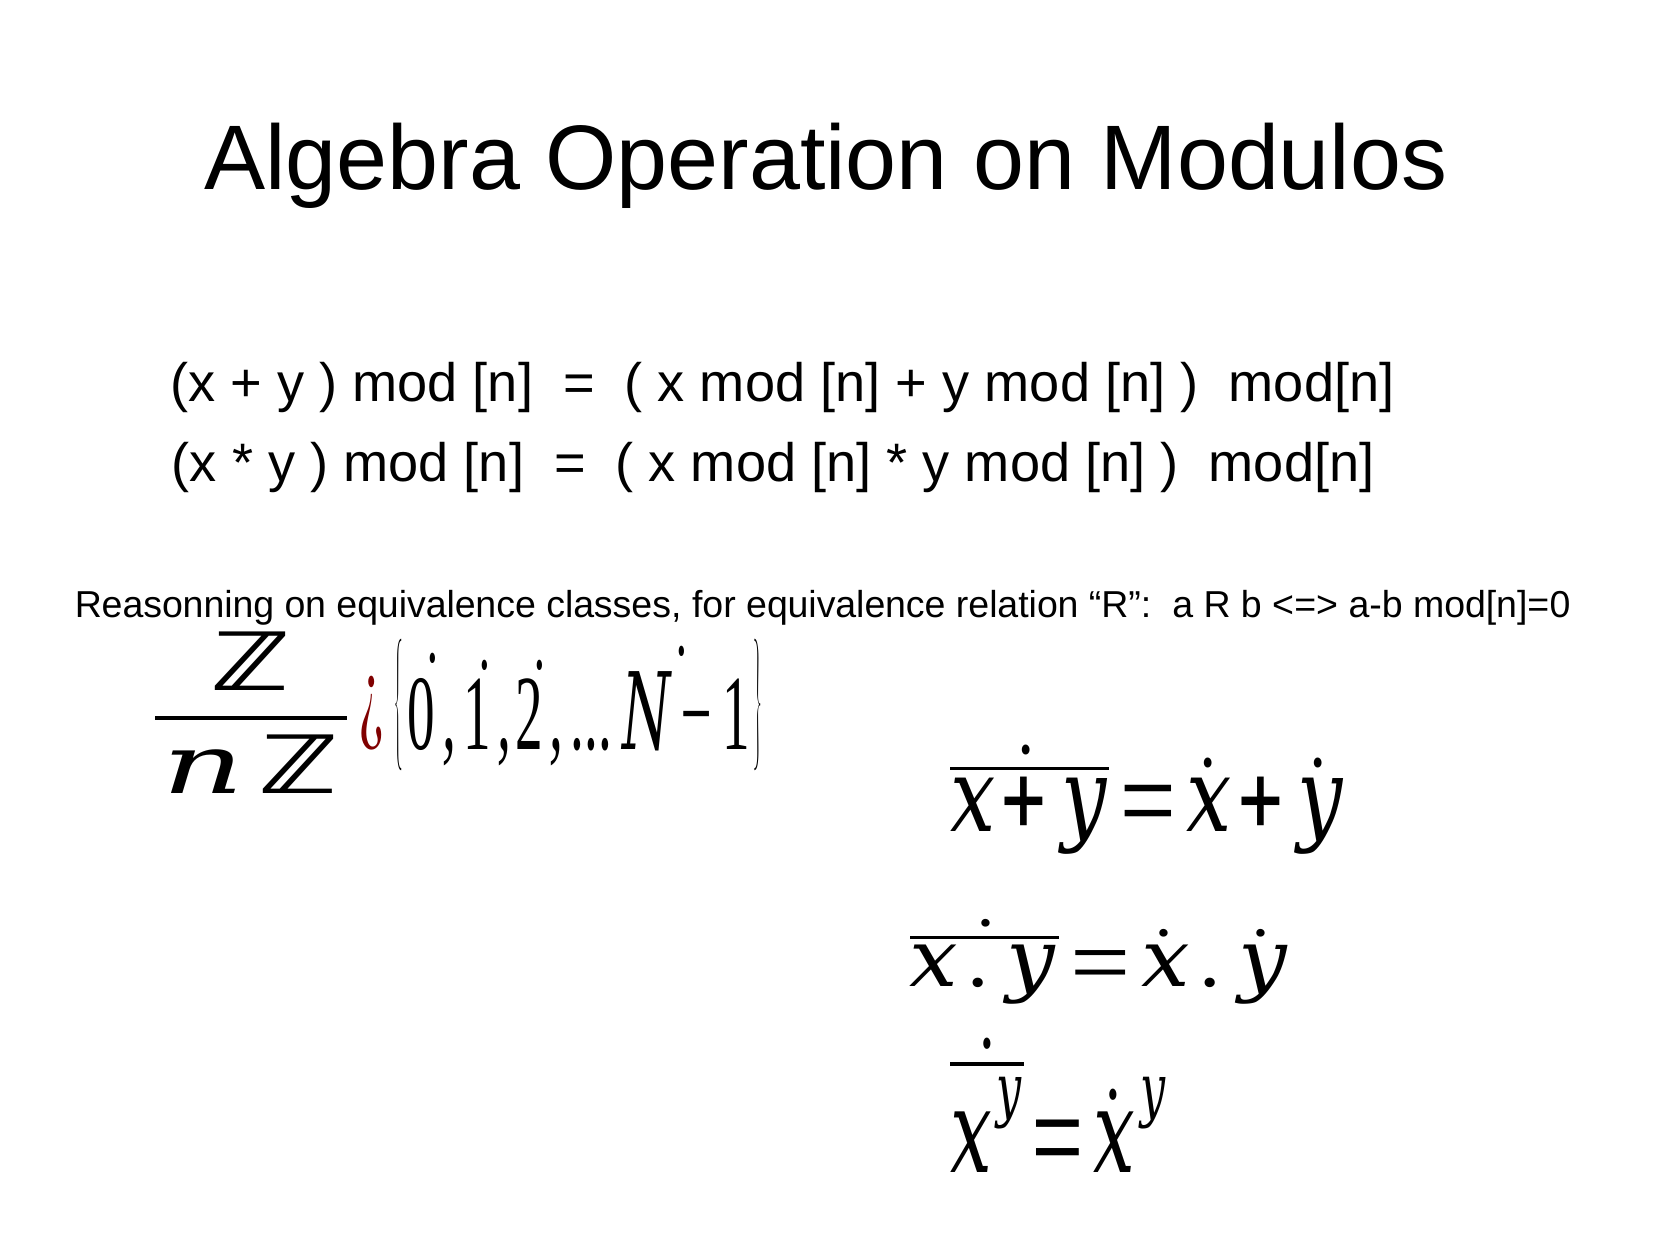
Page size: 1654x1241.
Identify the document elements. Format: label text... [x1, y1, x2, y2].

title Algebra Operation on Modulos [82, 49, 1571, 257]
text_box (x * y ) mod [n] = ( x mod [n] * y mod [n] ) mod[n] [157, 419, 1391, 500]
text_box (x + y ) mod [n] = ( x mod [n] + y mod [n] ) mod[n] [155, 340, 1411, 420]
text_box Reasonning on equivalence classes, for equivalence relation “R”: a R b <=> a-b mod[n]=0 [59, 573, 1586, 633]
